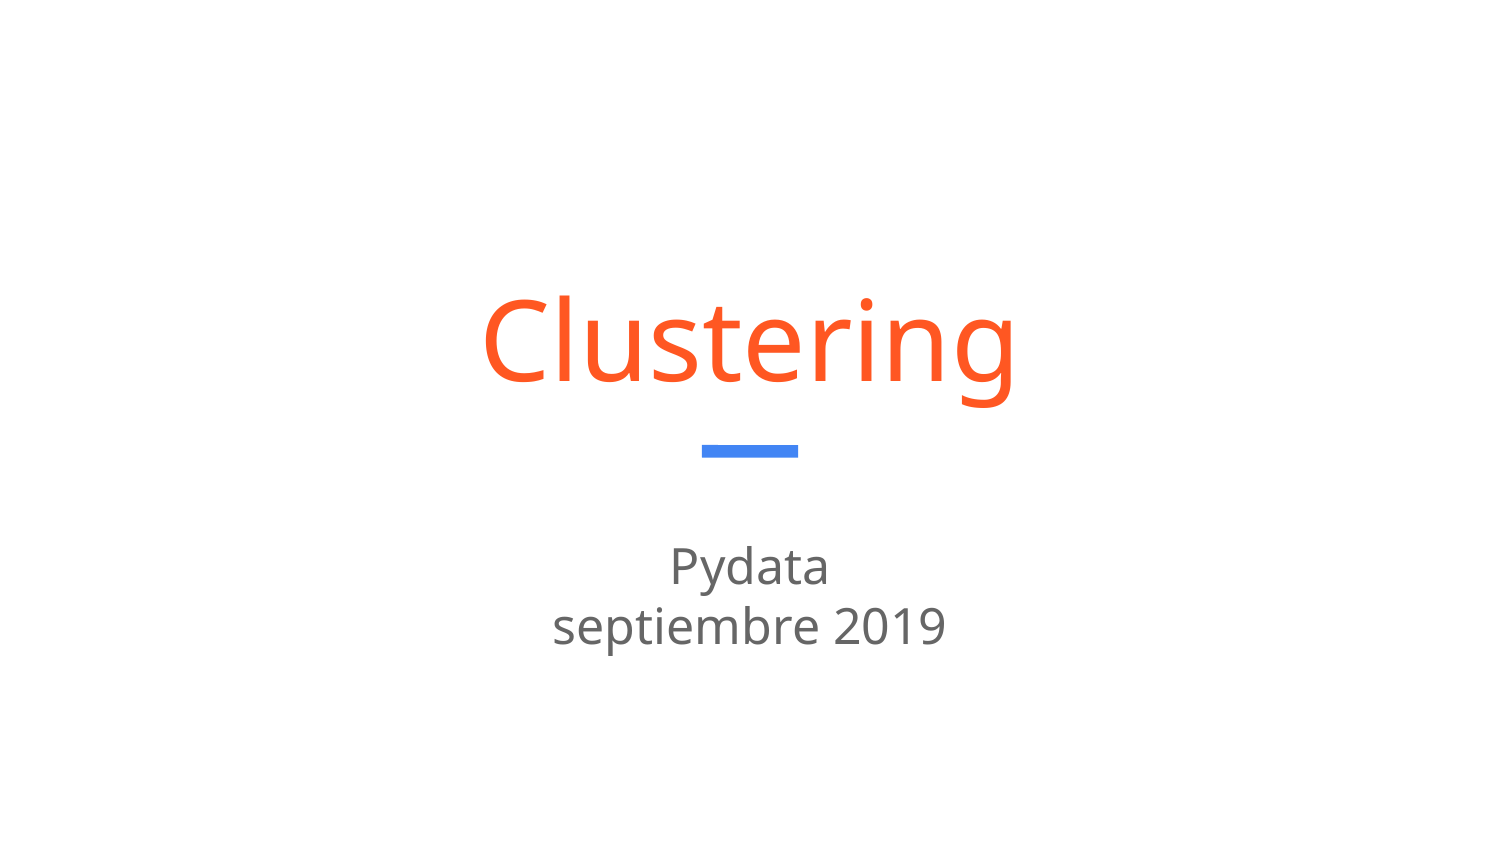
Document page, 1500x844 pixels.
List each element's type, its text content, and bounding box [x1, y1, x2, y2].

text_box Clustering [51, 97, 1449, 419]
text_box Pydata septiembre 2019 [51, 519, 1449, 640]
